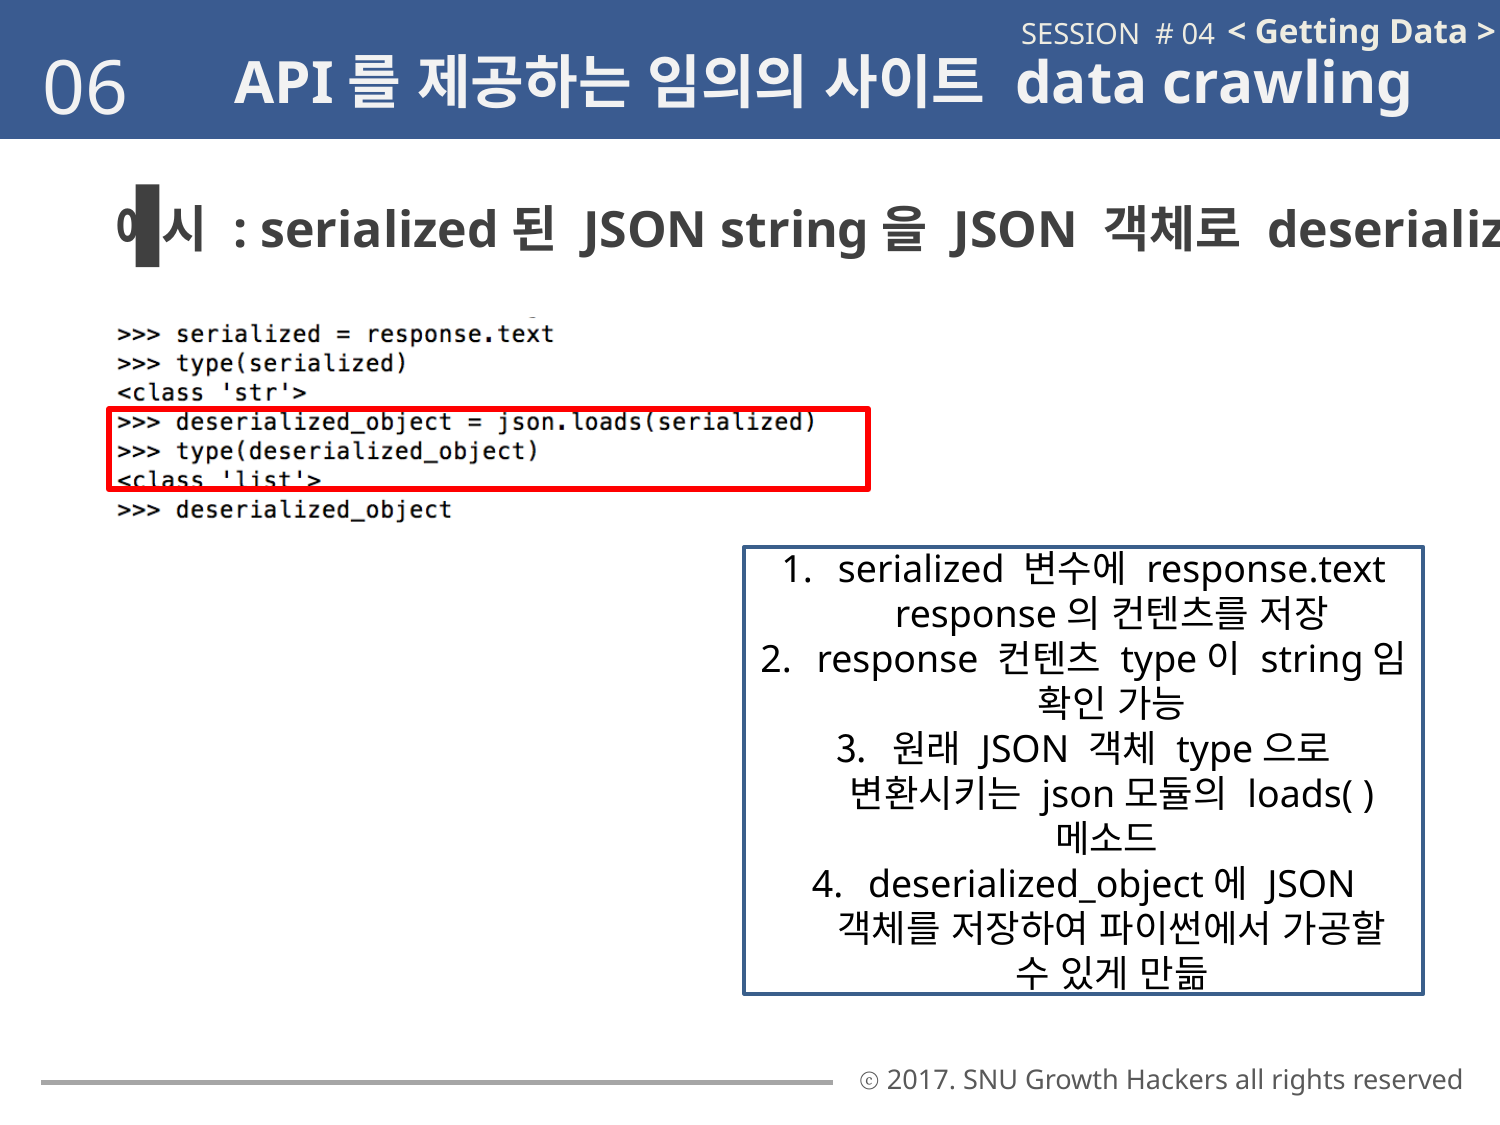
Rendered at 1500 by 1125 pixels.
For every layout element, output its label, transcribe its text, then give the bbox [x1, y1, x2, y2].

text_box [134, 265, 161, 269]
text_box SESSION # 04 [1006, 7, 1238, 58]
text_box serialized 변수에 response.text response의 컨텐츠를 저장 response 컨텐츠 type이 string임 확인 가능 원래 JSON 객체 type으로 변환시키는 json모듈의 loads( ) 메소드 deserialized_object에 JSON 객체를 저장하여 파이썬에서 가공할 수 있게 만듦 [742, 545, 1425, 996]
text_box 예시 : serialized된 JSON string을 JSON 객체로 deserialize [100, 189, 1500, 265]
text_box [0, 0, 1500, 139]
text_box API를 제공하는 임의의 사이트 data crawling [219, 37, 1429, 123]
text_box [134, 182, 161, 189]
picture [107, 316, 1079, 524]
text_box 06 [27, 32, 144, 138]
text_box ⓒ 2017. SNU Growth Hackers all rights reserved [844, 1055, 1495, 1103]
text_box < Getting Data > [1212, 2, 1500, 58]
